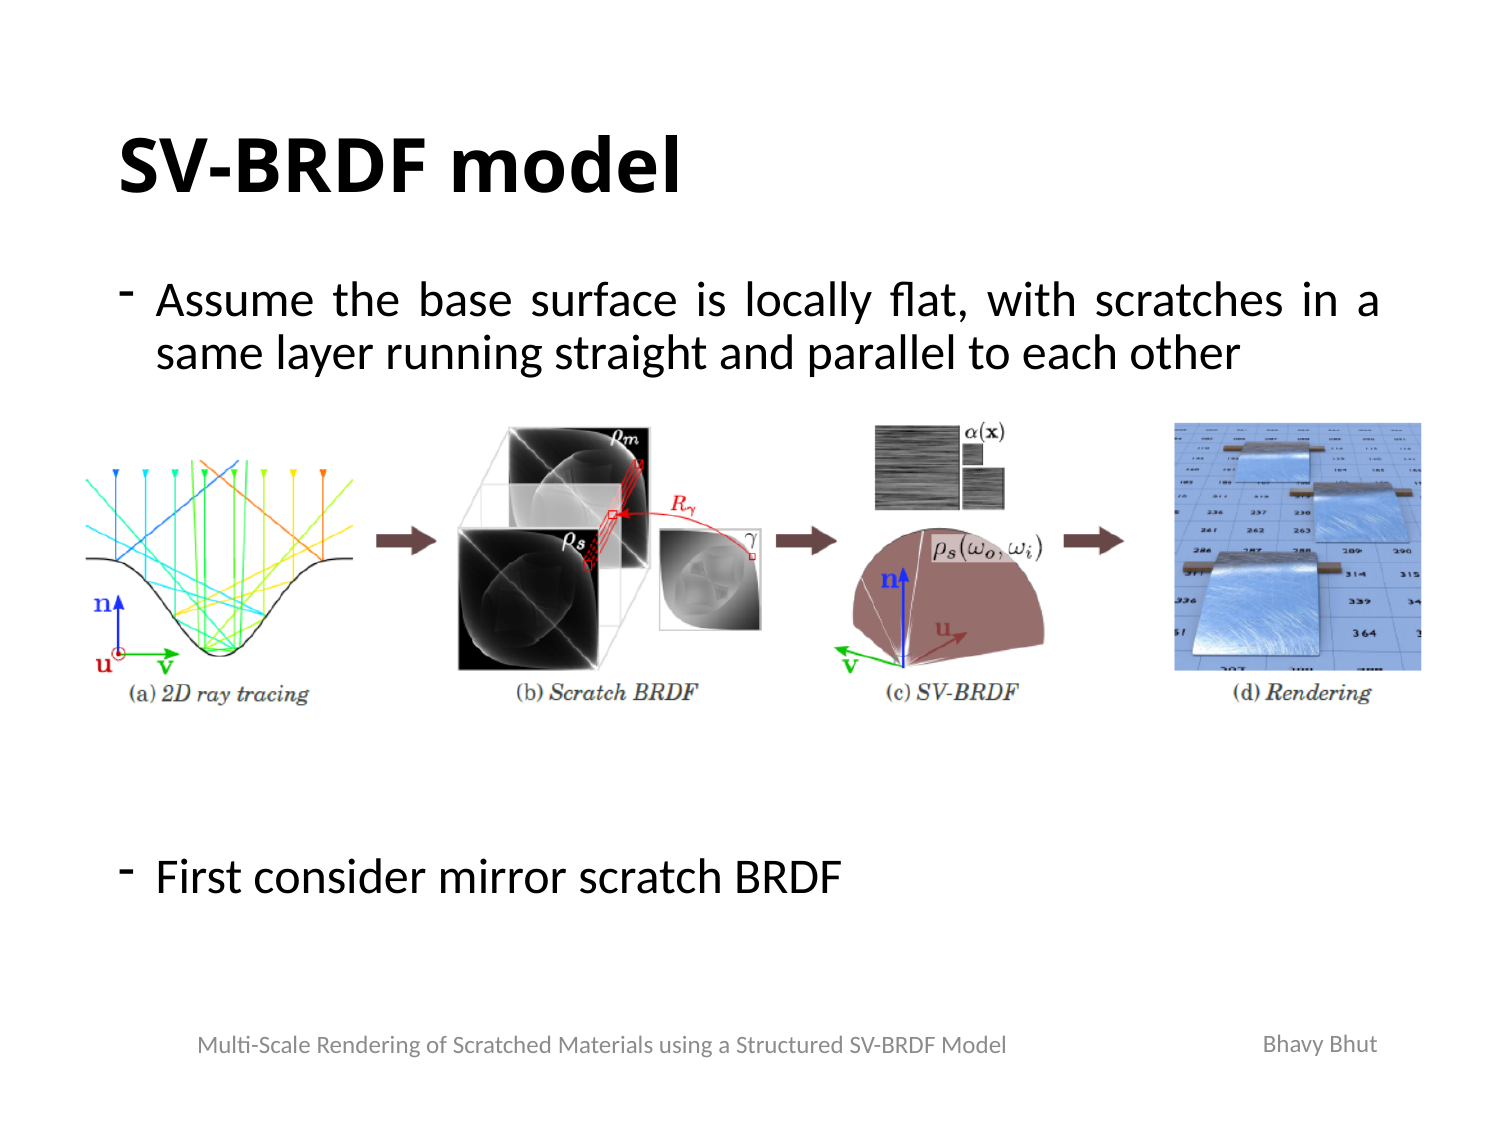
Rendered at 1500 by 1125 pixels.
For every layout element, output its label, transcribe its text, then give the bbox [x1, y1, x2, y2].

list Assume the base surface is locally flat, with scratches in a same layer running straight and parallel to each other First consider mirror scratch BRDF [103, 265, 1397, 412]
text_box Bhavy Bhut [1243, 1012, 1397, 1073]
picture [71, 412, 1429, 713]
list Assume the base surface is locally flat, with scratches in a same layer running straight and parallel to each other First consider mirror scratch BRDF [103, 713, 1397, 1014]
footer Multi-Scale Rendering of Scratched Materials using a Structured SV-BRDF Model [103, 1013, 1104, 1074]
title SV-BRDF model [103, 59, 1397, 265]
